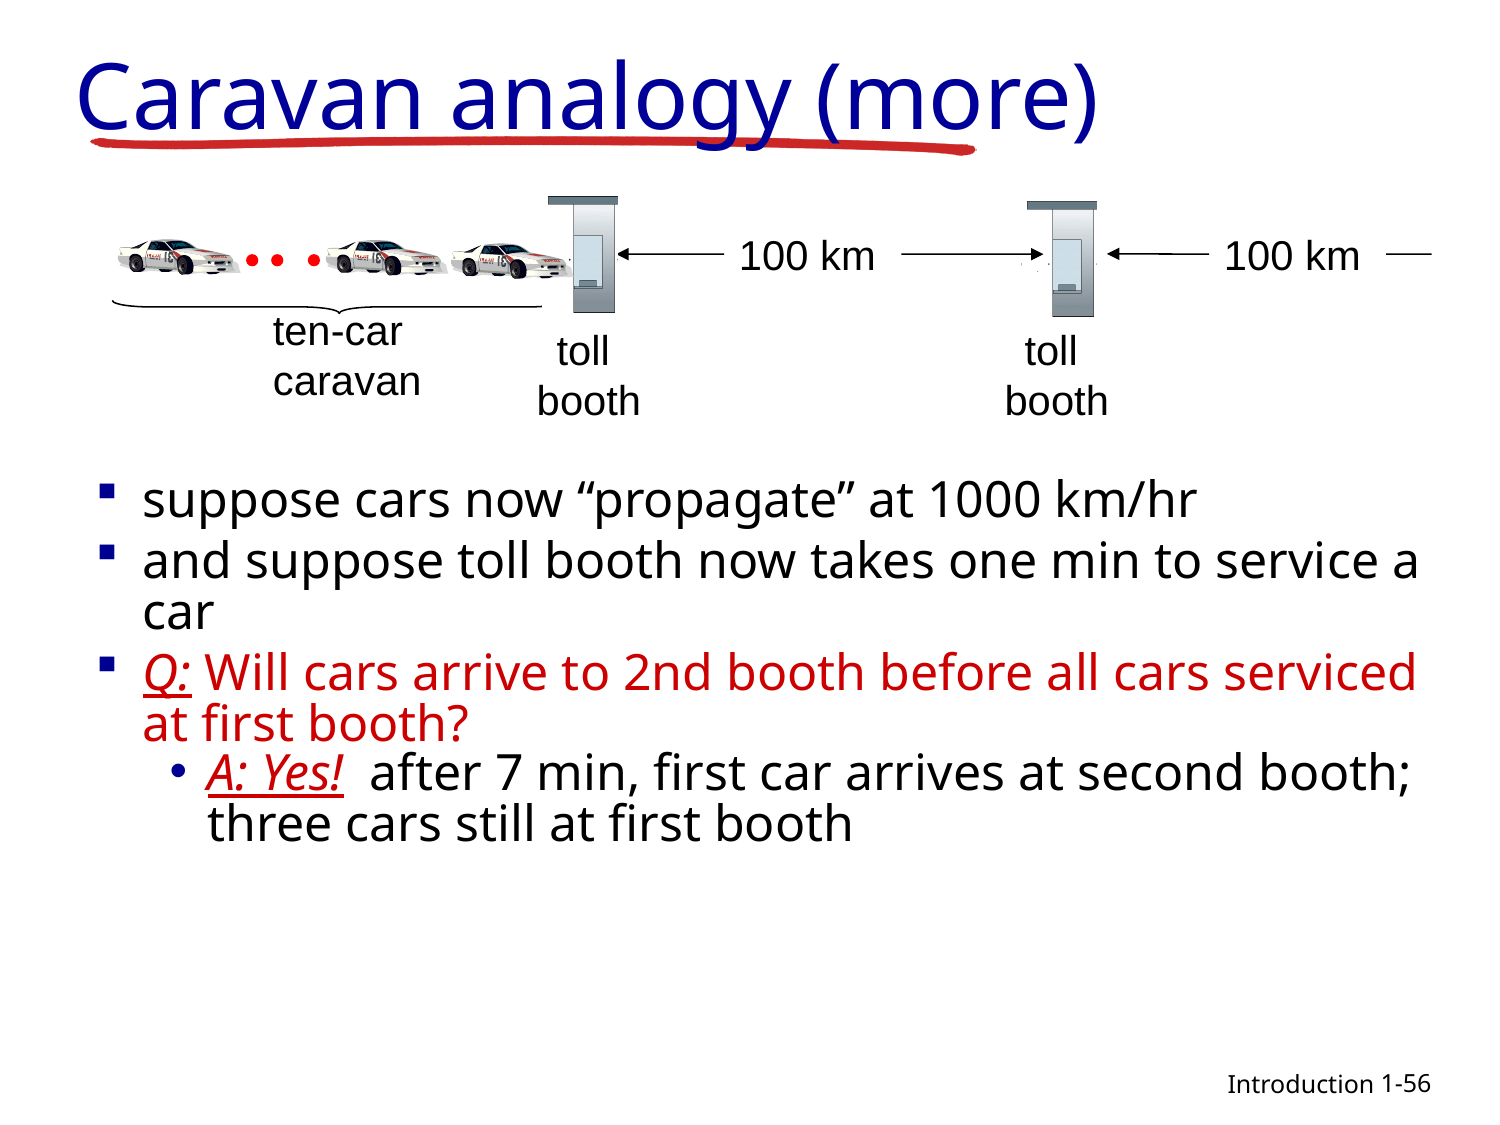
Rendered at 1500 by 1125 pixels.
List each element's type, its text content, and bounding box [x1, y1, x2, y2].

list suppose cars now “propagate” at 1000 km/hr and suppose toll booth now takes one min to service a car Q: Will cars arrive to 2nd booth before all cars serviced at first booth? [80, 469, 1447, 1014]
list A: Yes! after 7 min, first car arrives at second booth; three cars still at first booth [154, 742, 1466, 1030]
slide_number 1-56 [1365, 1059, 1477, 1106]
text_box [111, 188, 1432, 432]
footer Introduction [914, 1060, 1391, 1109]
picture [86, 131, 987, 161]
title Caravan analogy (more) [59, 23, 1335, 162]
